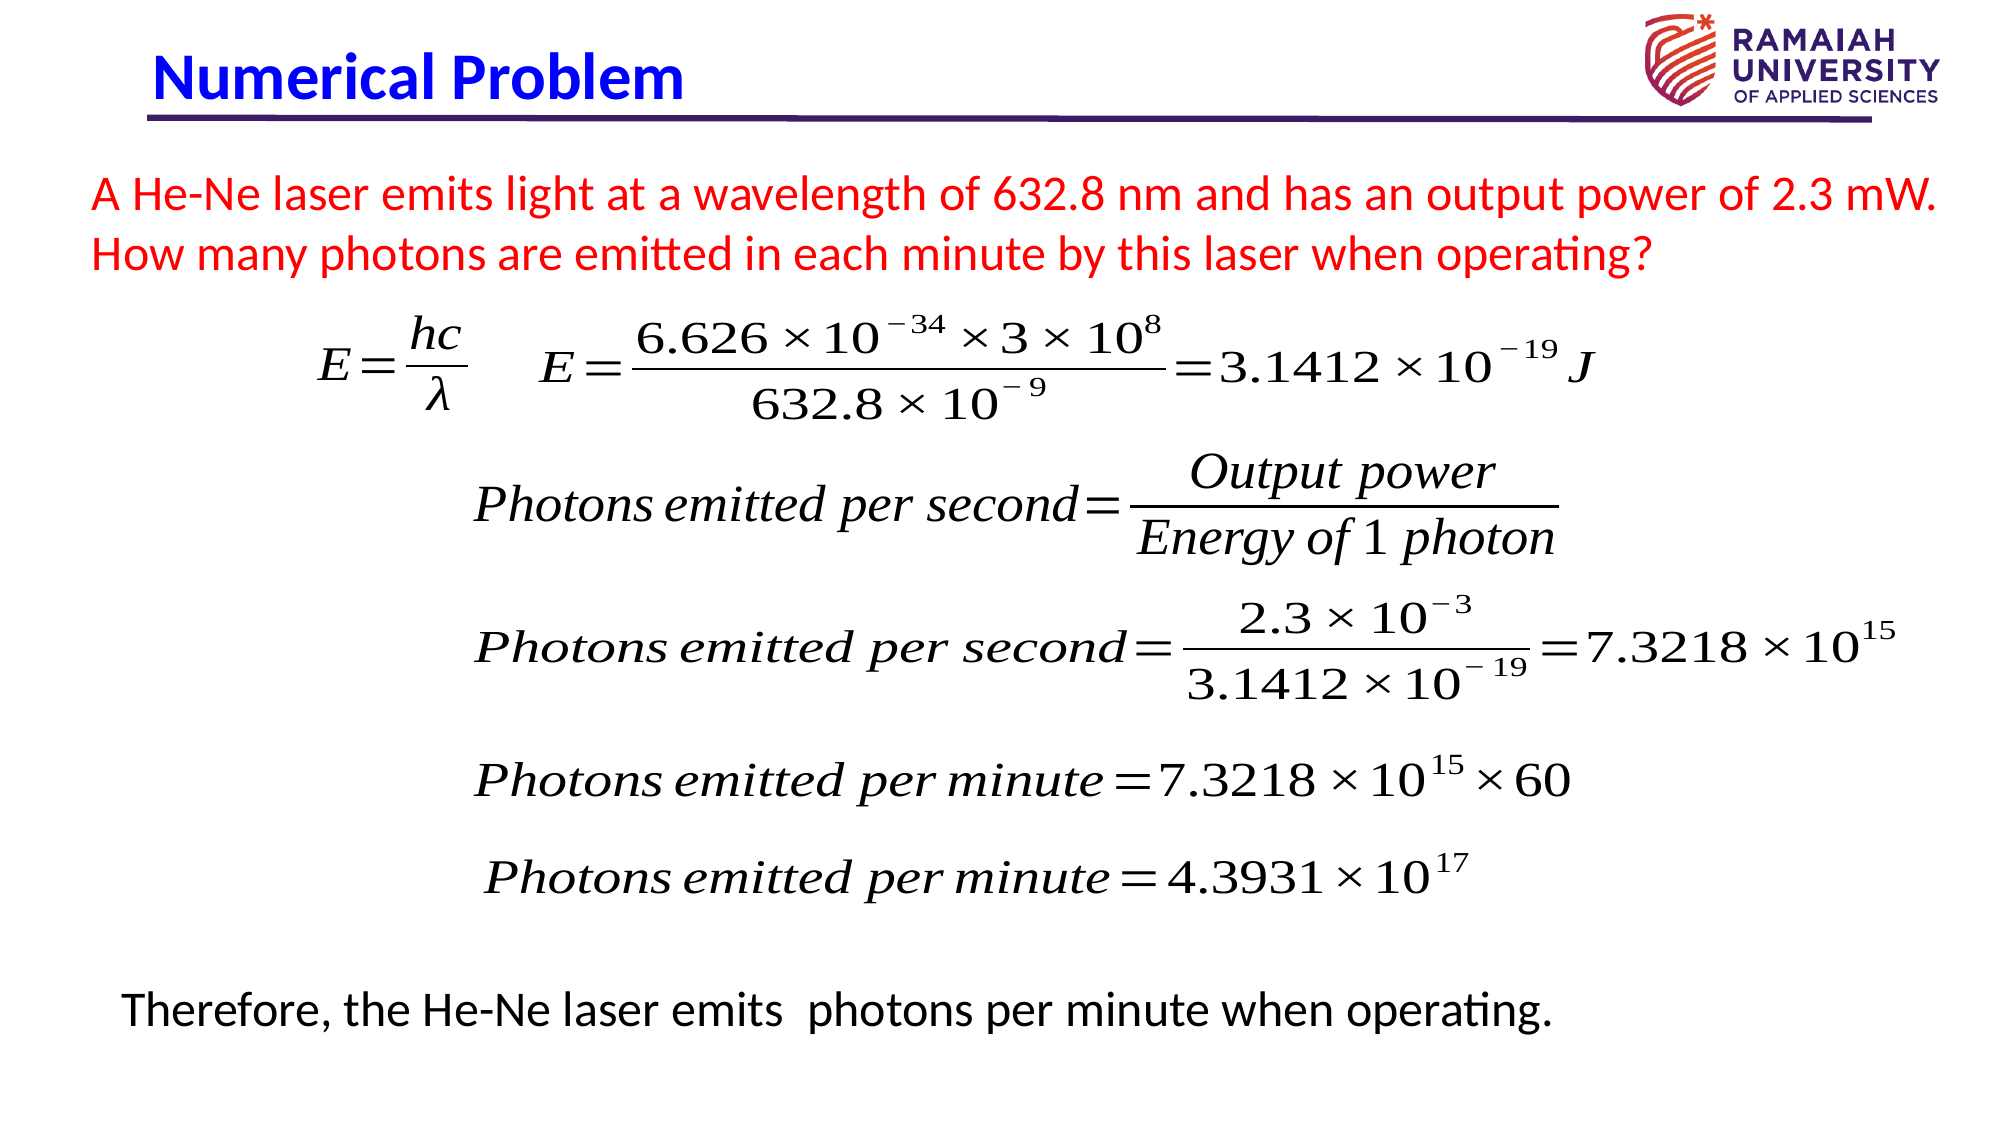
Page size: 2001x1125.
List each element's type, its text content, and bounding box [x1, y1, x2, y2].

text_box A He-Ne laser emits light at a wavelength of 632.8 nm and has an output power of 2.3 mW. How many photons are emitted in each minute by this laser when operating? [77, 153, 1955, 289]
title Numerical Problem [137, 0, 1494, 153]
